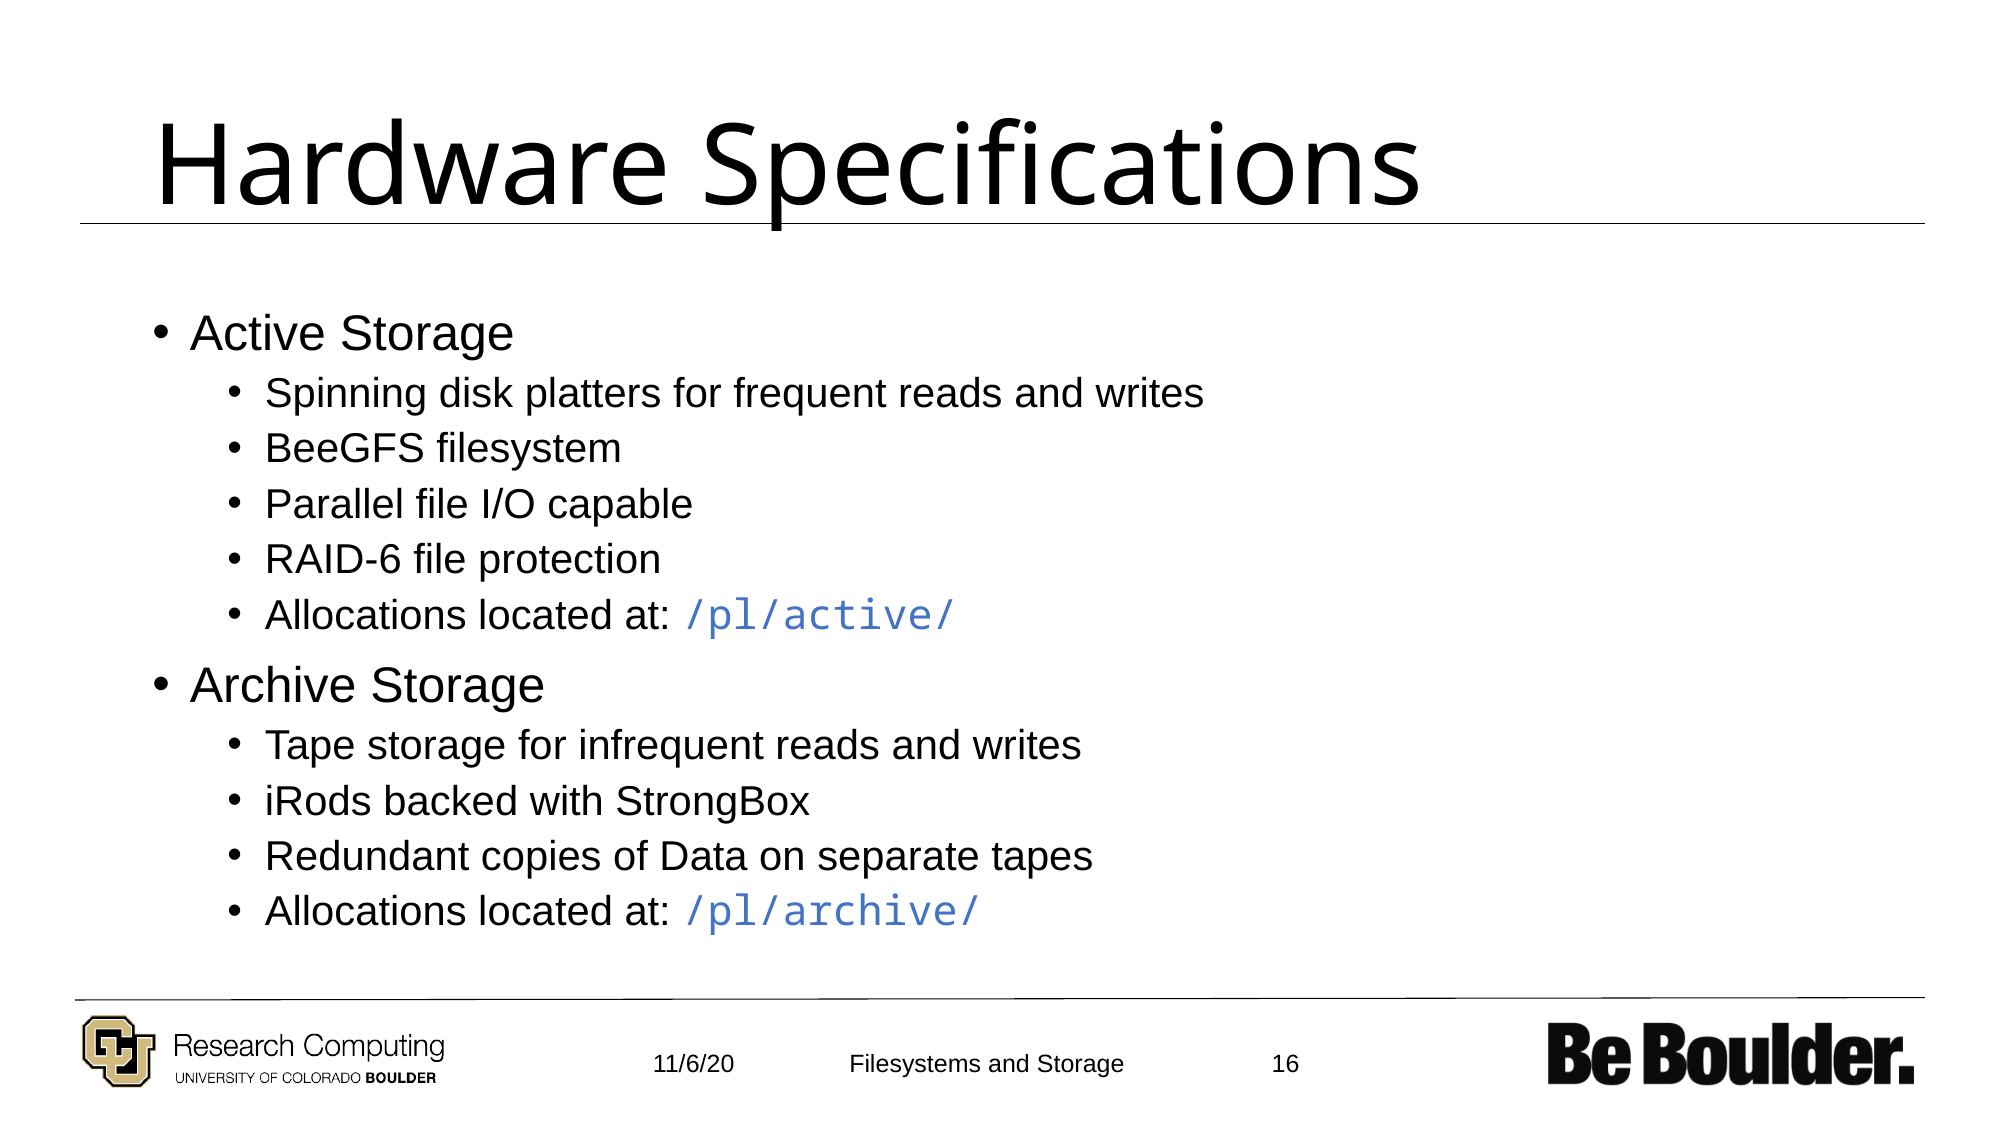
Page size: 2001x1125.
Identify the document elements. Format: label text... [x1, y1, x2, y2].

footer Filesystems and Storage [772, 1032, 1202, 1093]
list Active Storage Spinning disk platters for frequent reads and writes BeeGFS filesystem Parallel file I/O capable RAID-6 file protection Allocations located at: /pl/active/ Archive Storage Tape storage for infrequent reads and writes iRods backed with StrongBox Redundant copies of Data on separate tapes Allocations located at: /pl/archive/ [137, 299, 1863, 983]
slide_number 16 [1202, 1032, 1315, 1093]
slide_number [637, 1032, 772, 1093]
picture [81, 1015, 444, 1088]
title Hardware Specifications [137, 59, 1863, 278]
picture [1524, 1015, 1938, 1088]
